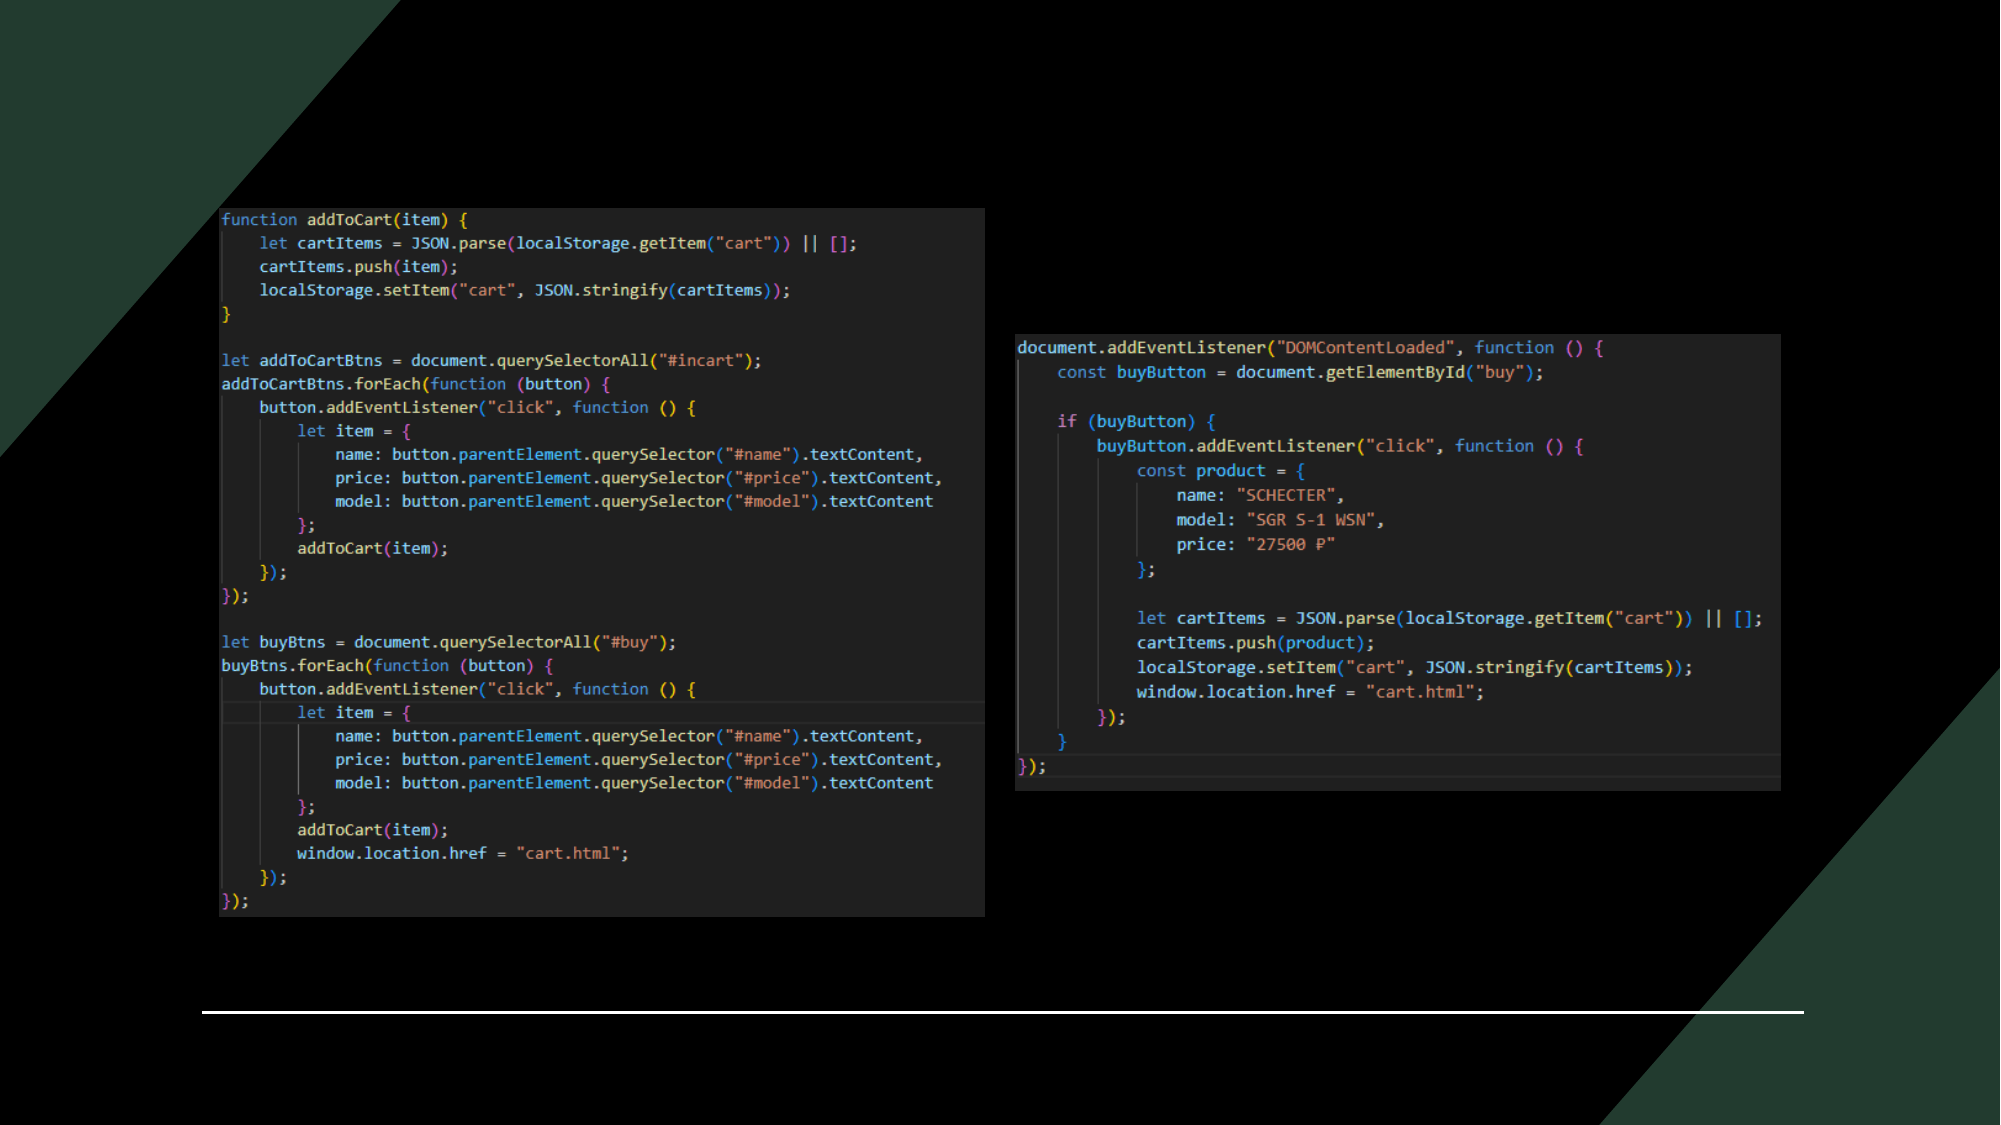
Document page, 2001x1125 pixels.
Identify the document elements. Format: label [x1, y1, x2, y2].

picture [1015, 334, 1781, 791]
picture [219, 208, 985, 917]
